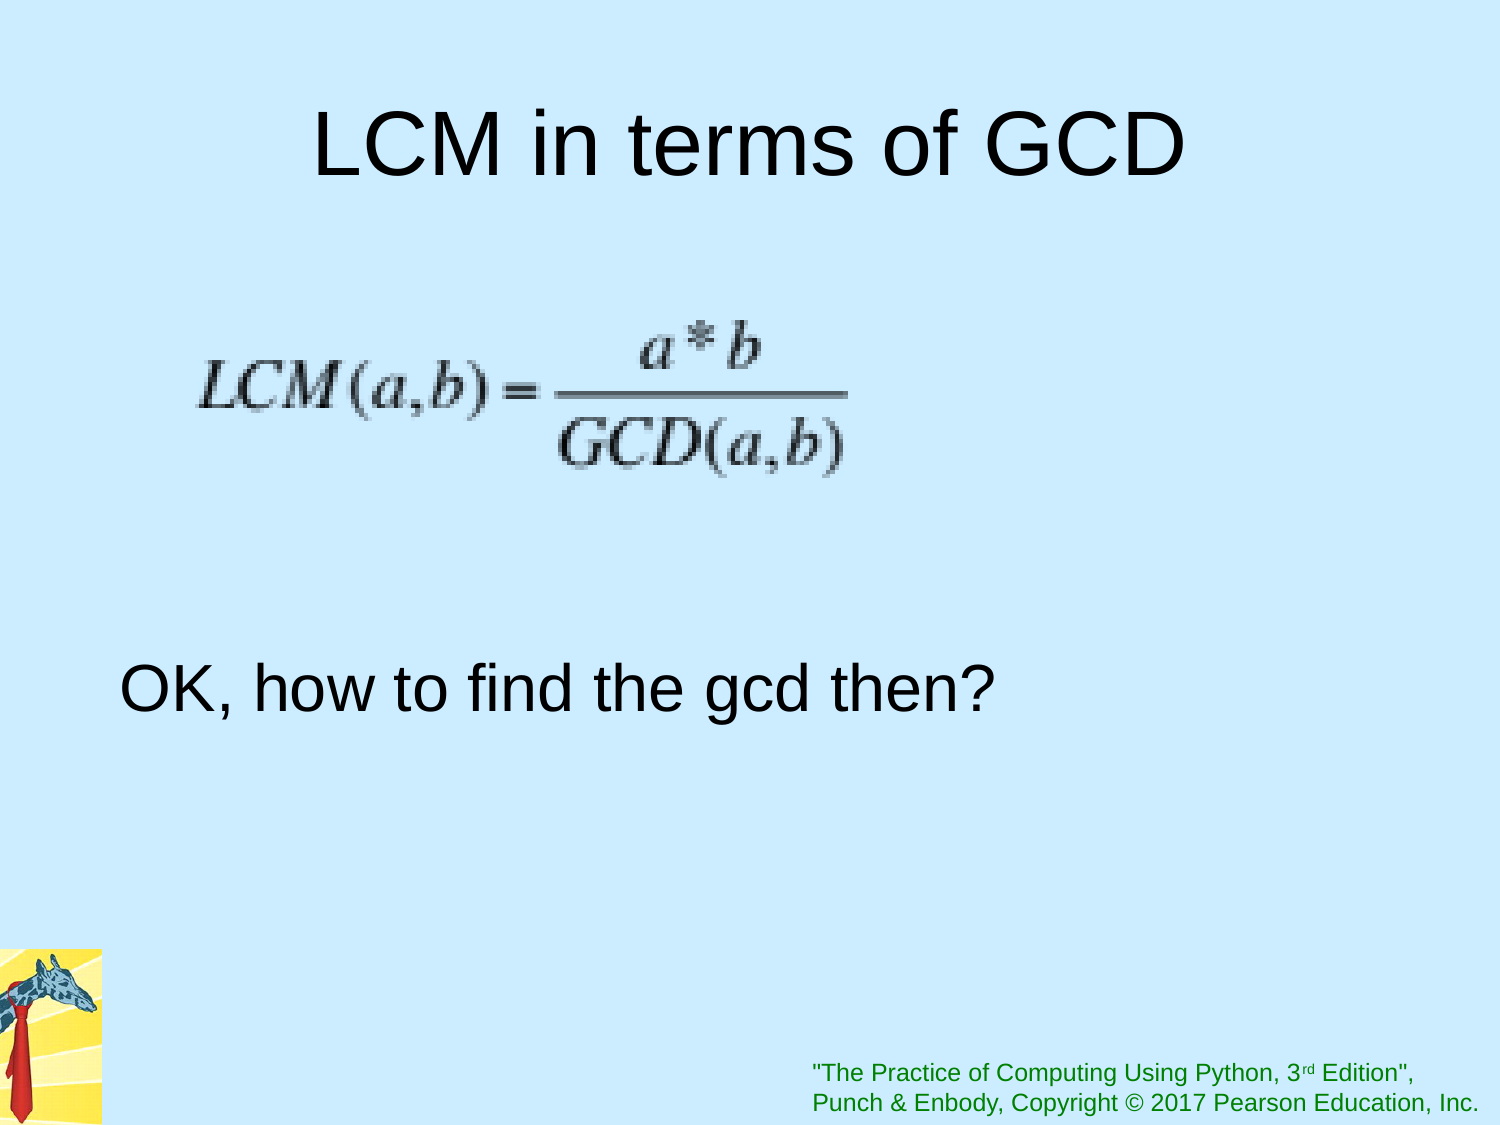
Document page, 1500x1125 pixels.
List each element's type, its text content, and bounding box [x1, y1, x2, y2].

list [187, 299, 853, 488]
picture [0, 949, 102, 1125]
title LCM in terms of GCD [75, 45, 1425, 233]
text_box OK, how to find the gcd then? [104, 637, 1013, 733]
